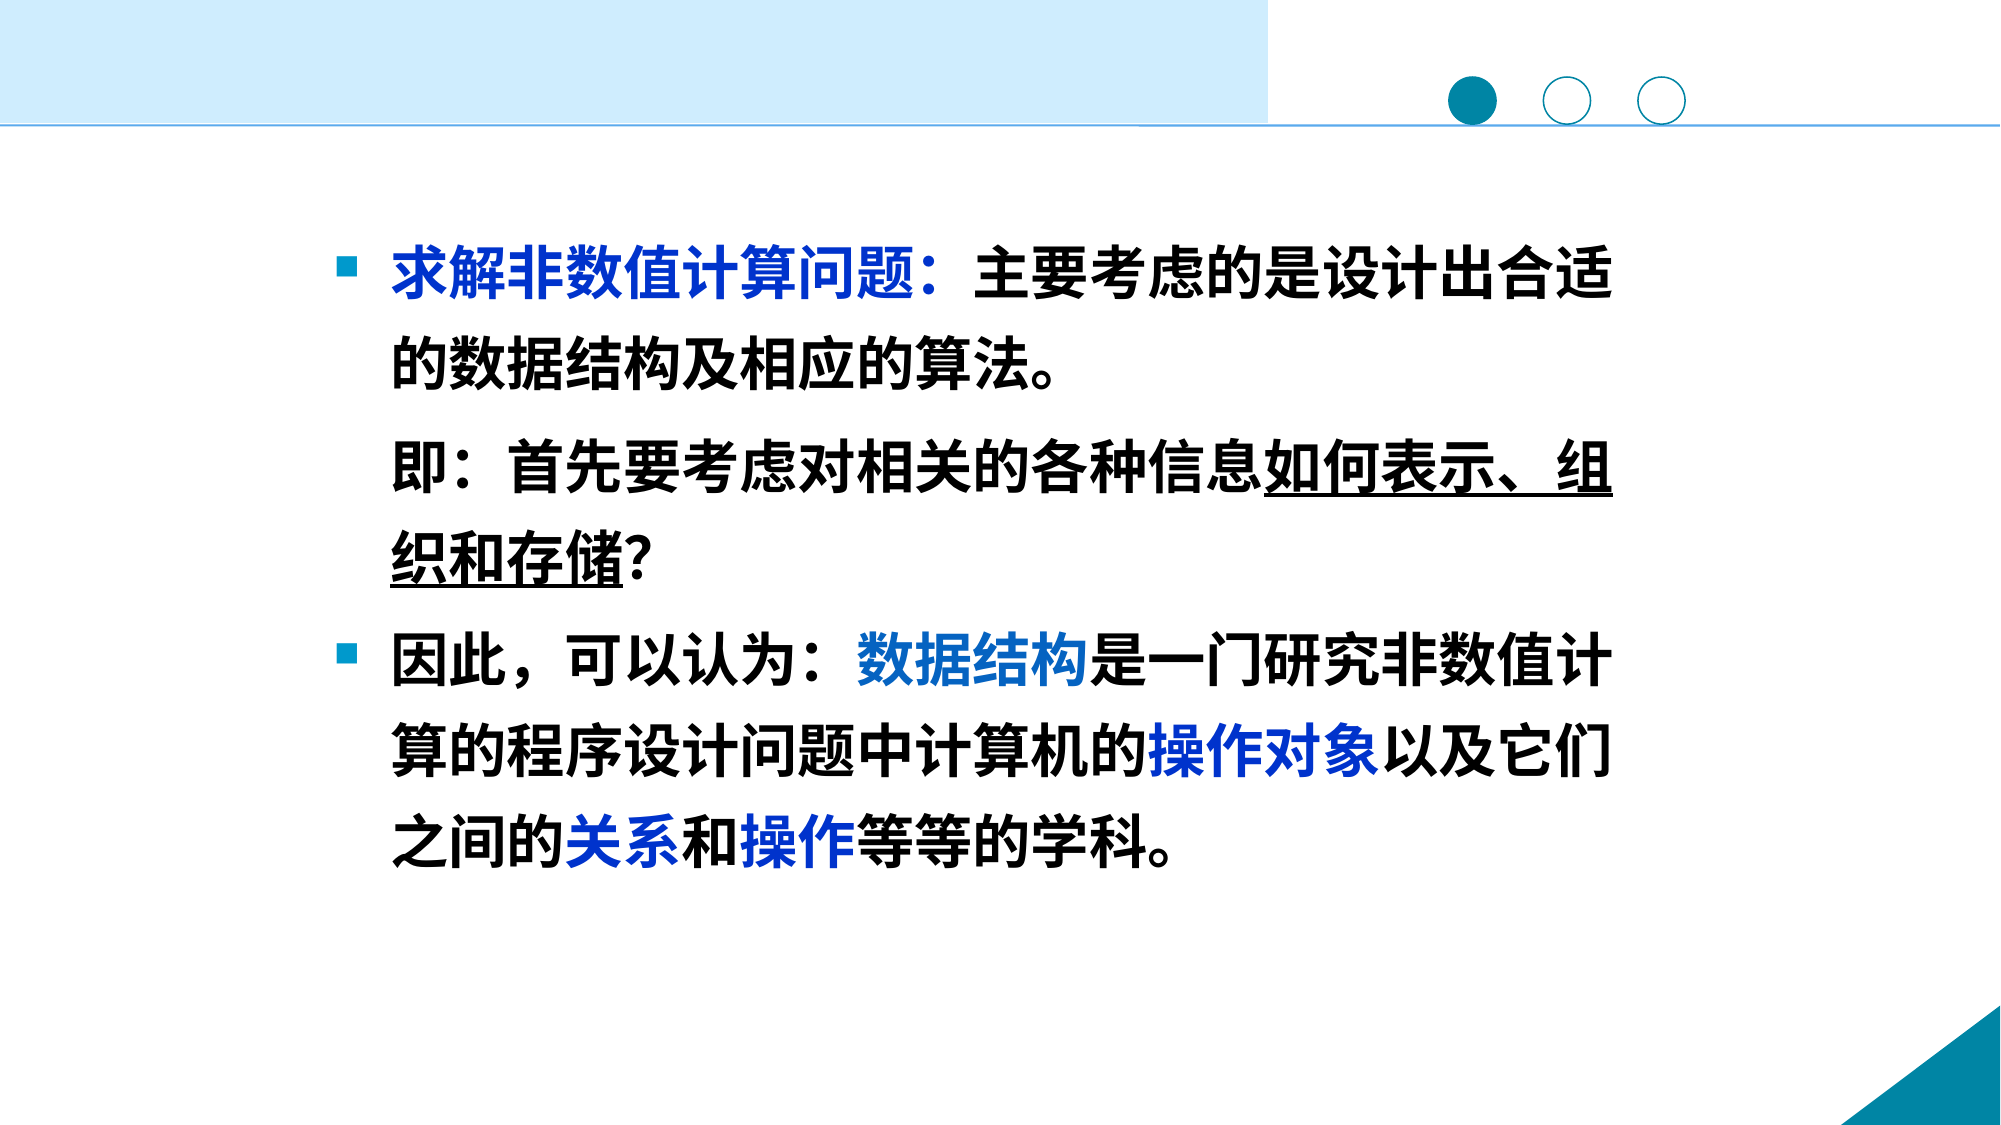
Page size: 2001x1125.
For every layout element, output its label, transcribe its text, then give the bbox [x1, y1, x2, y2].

text_box 求解非数值计算问题：主要考虑的是设计出合适的数据结构及相应的算法。 即：首先要考虑对相关的各种信息如何表示、组织和存储？ 因此，可以认为：数据结构是一门研究非数值计算的程序设计问题中计算机的操作对象以及它们之间的关系和操作等等的学科。 [319, 208, 1674, 1009]
text_box [1543, 77, 1591, 125]
text_box [1637, 77, 1686, 125]
text_box [1448, 77, 1497, 125]
